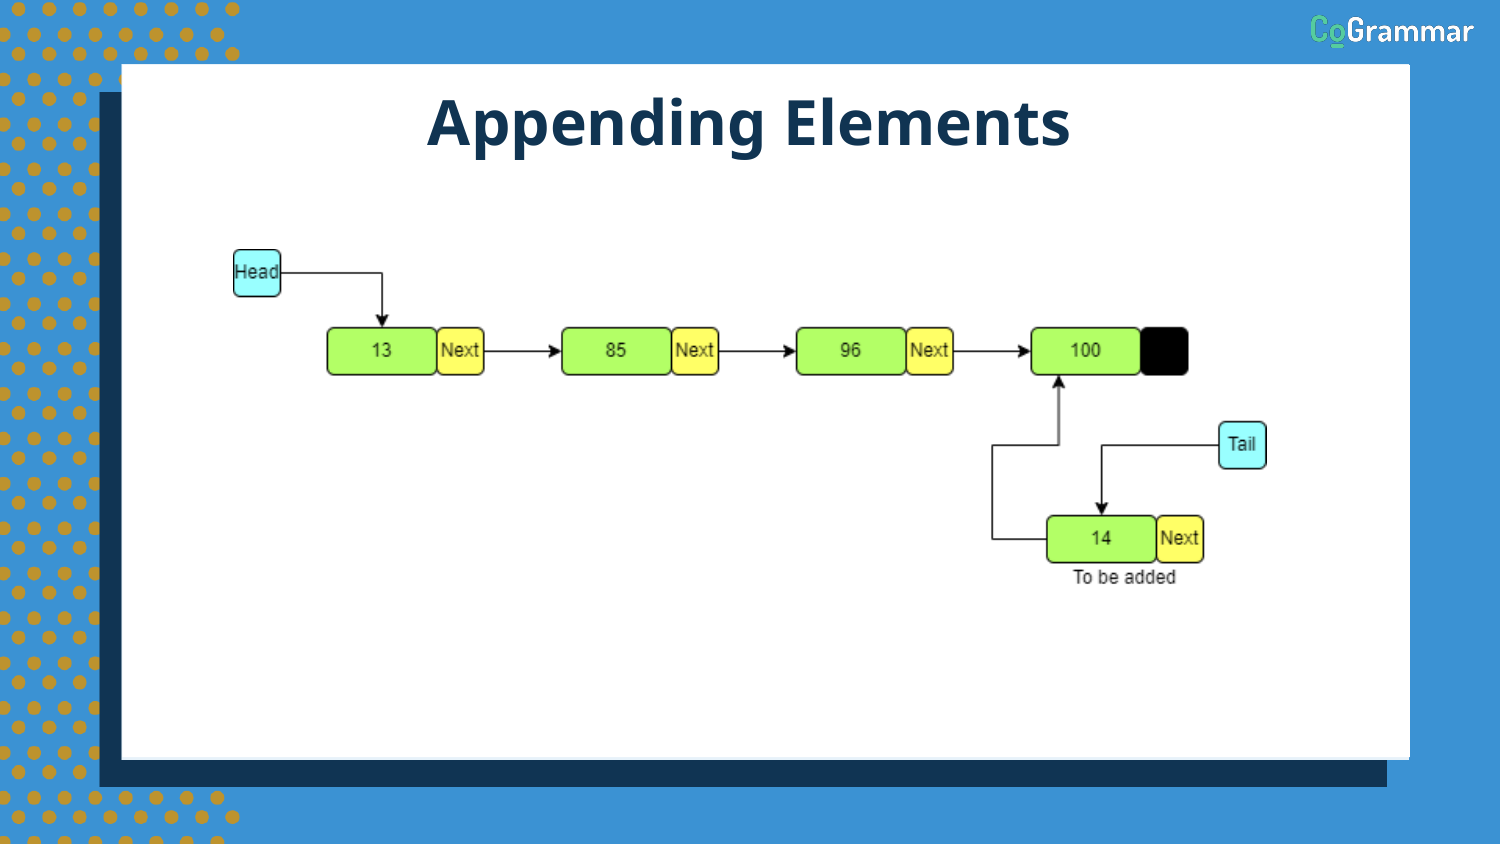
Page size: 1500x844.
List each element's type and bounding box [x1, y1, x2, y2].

picture [1310, 15, 1474, 48]
picture [233, 248, 1267, 595]
text_box [0, 0, 1500, 844]
